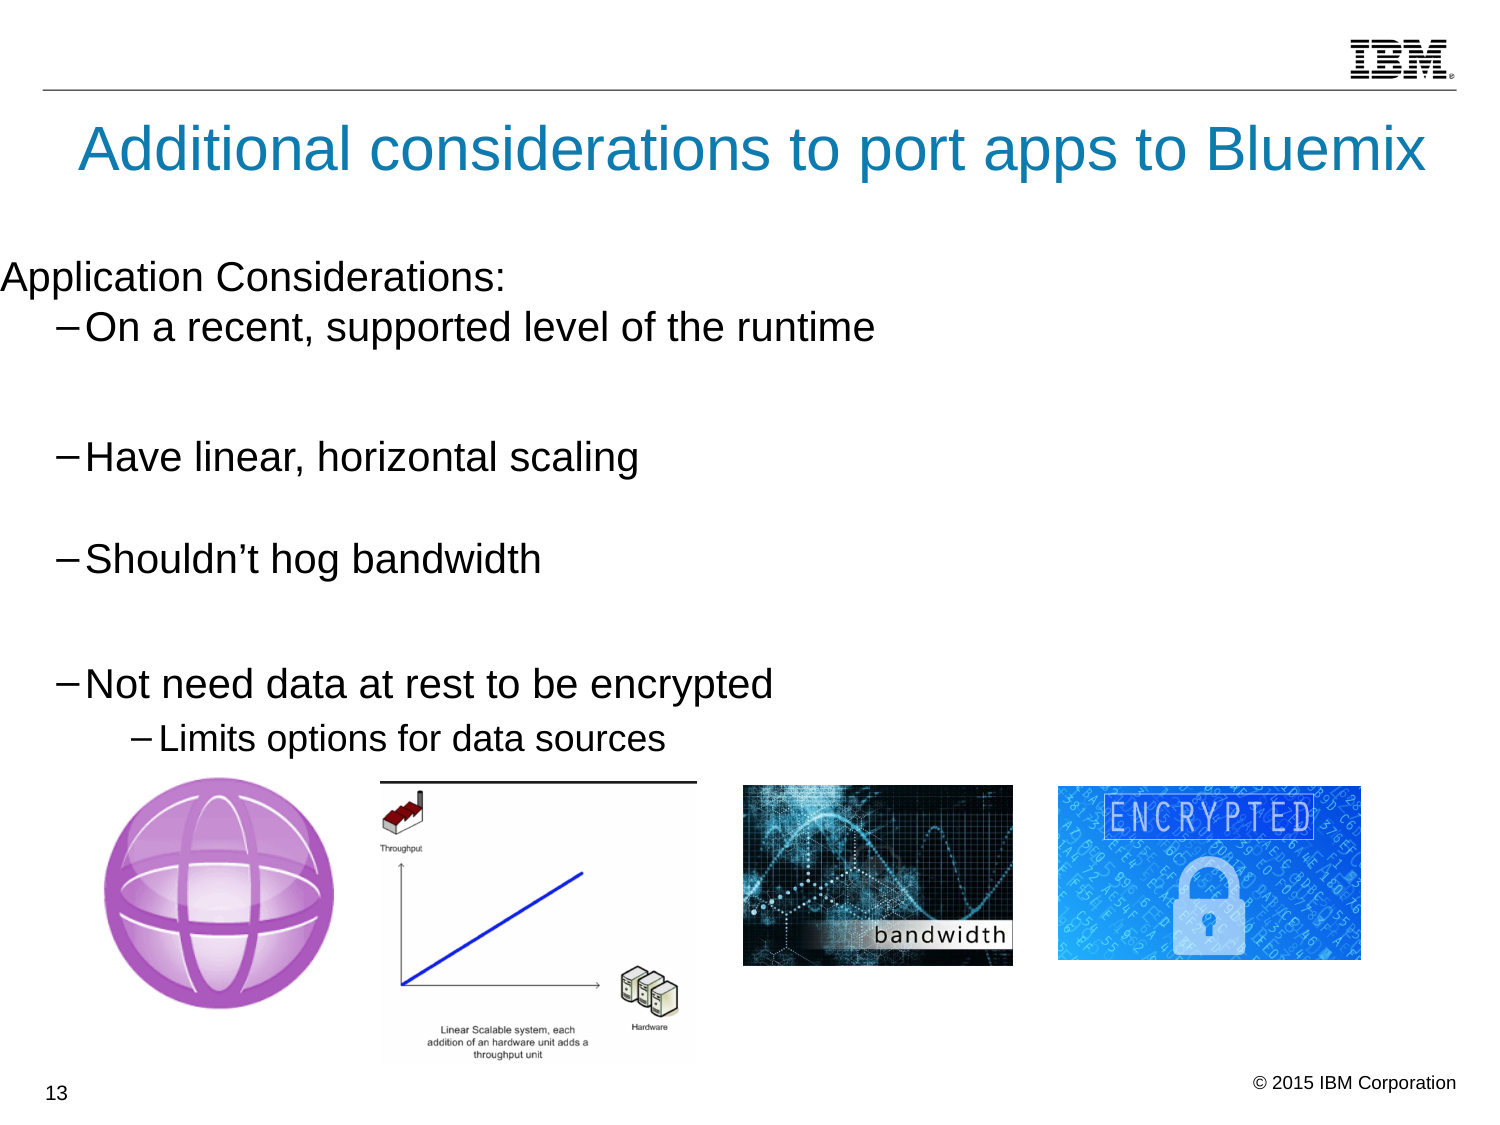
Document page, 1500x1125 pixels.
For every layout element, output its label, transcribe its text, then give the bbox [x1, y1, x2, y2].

picture [1336, 24, 1457, 91]
title Additional considerations to port apps to Bluemix [43, 100, 1464, 288]
list Application Considerations: On a recent, supported level of the runtime Have linear, horizontal scaling Shouldn’t hog bandwidth Not need data at rest to be encrypted Limits options for data sources [0, 181, 1463, 920]
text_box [103, 775, 1362, 1066]
